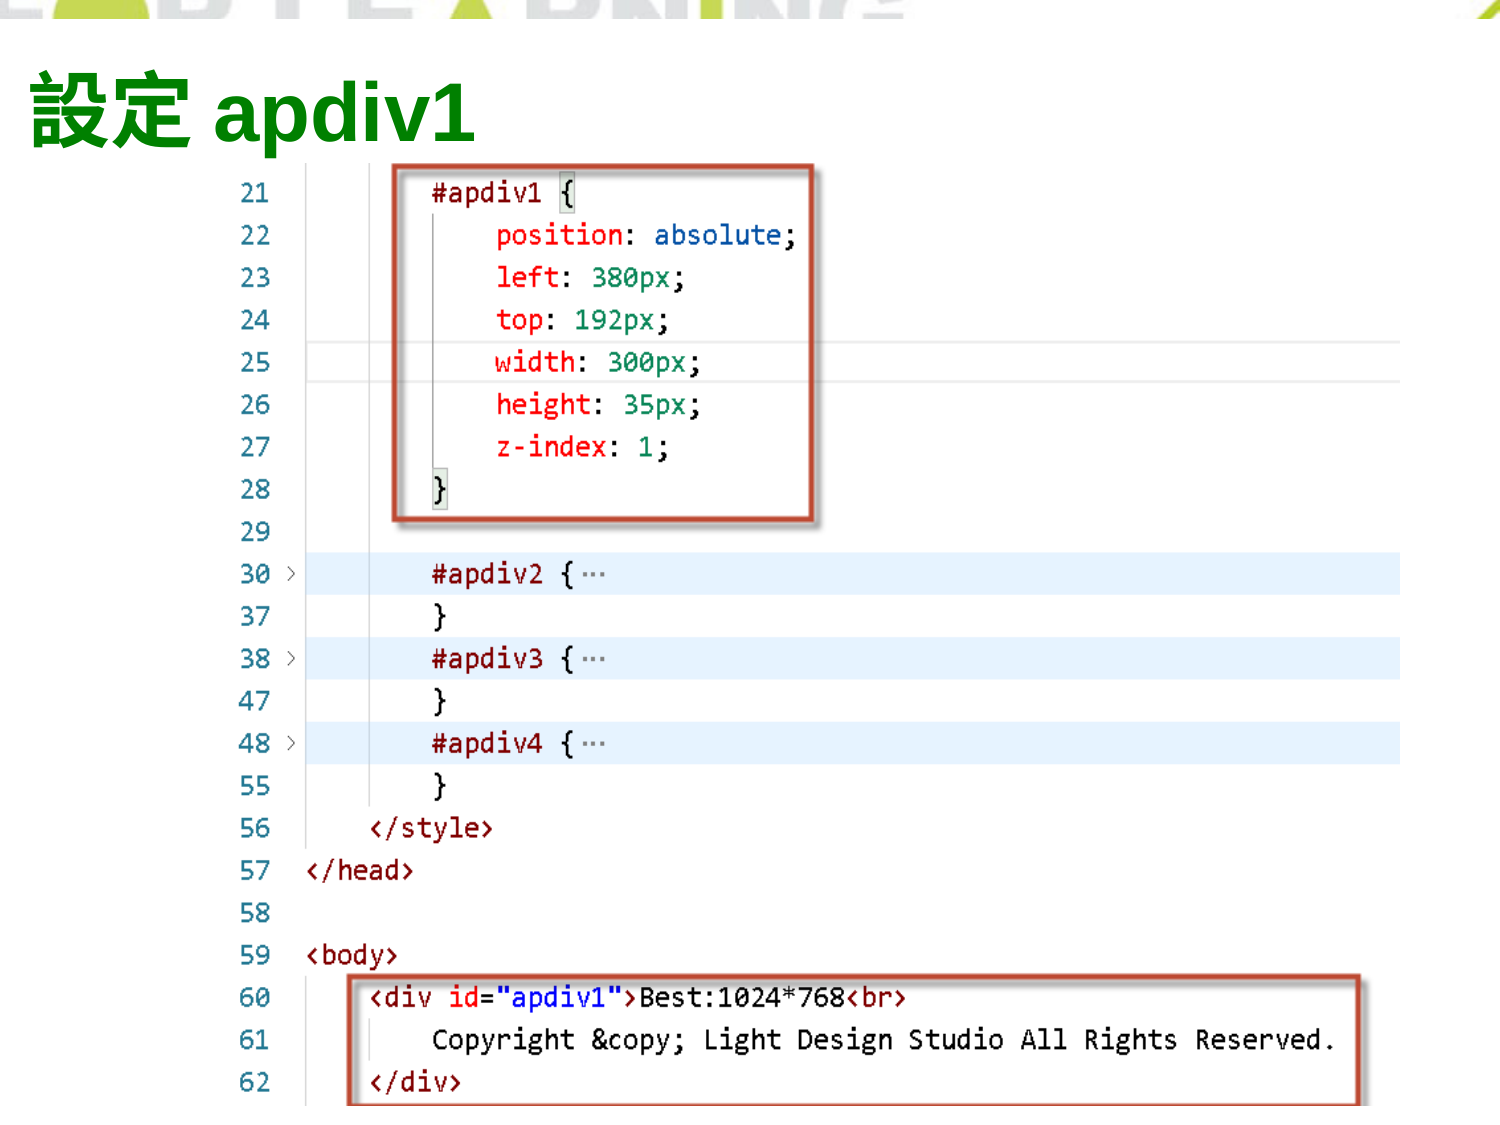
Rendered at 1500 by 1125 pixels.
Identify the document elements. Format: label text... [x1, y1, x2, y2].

picture [0, 0, 1500, 19]
picture [194, 162, 1400, 1107]
title 設定apdiv1 [11, 18, 1495, 197]
